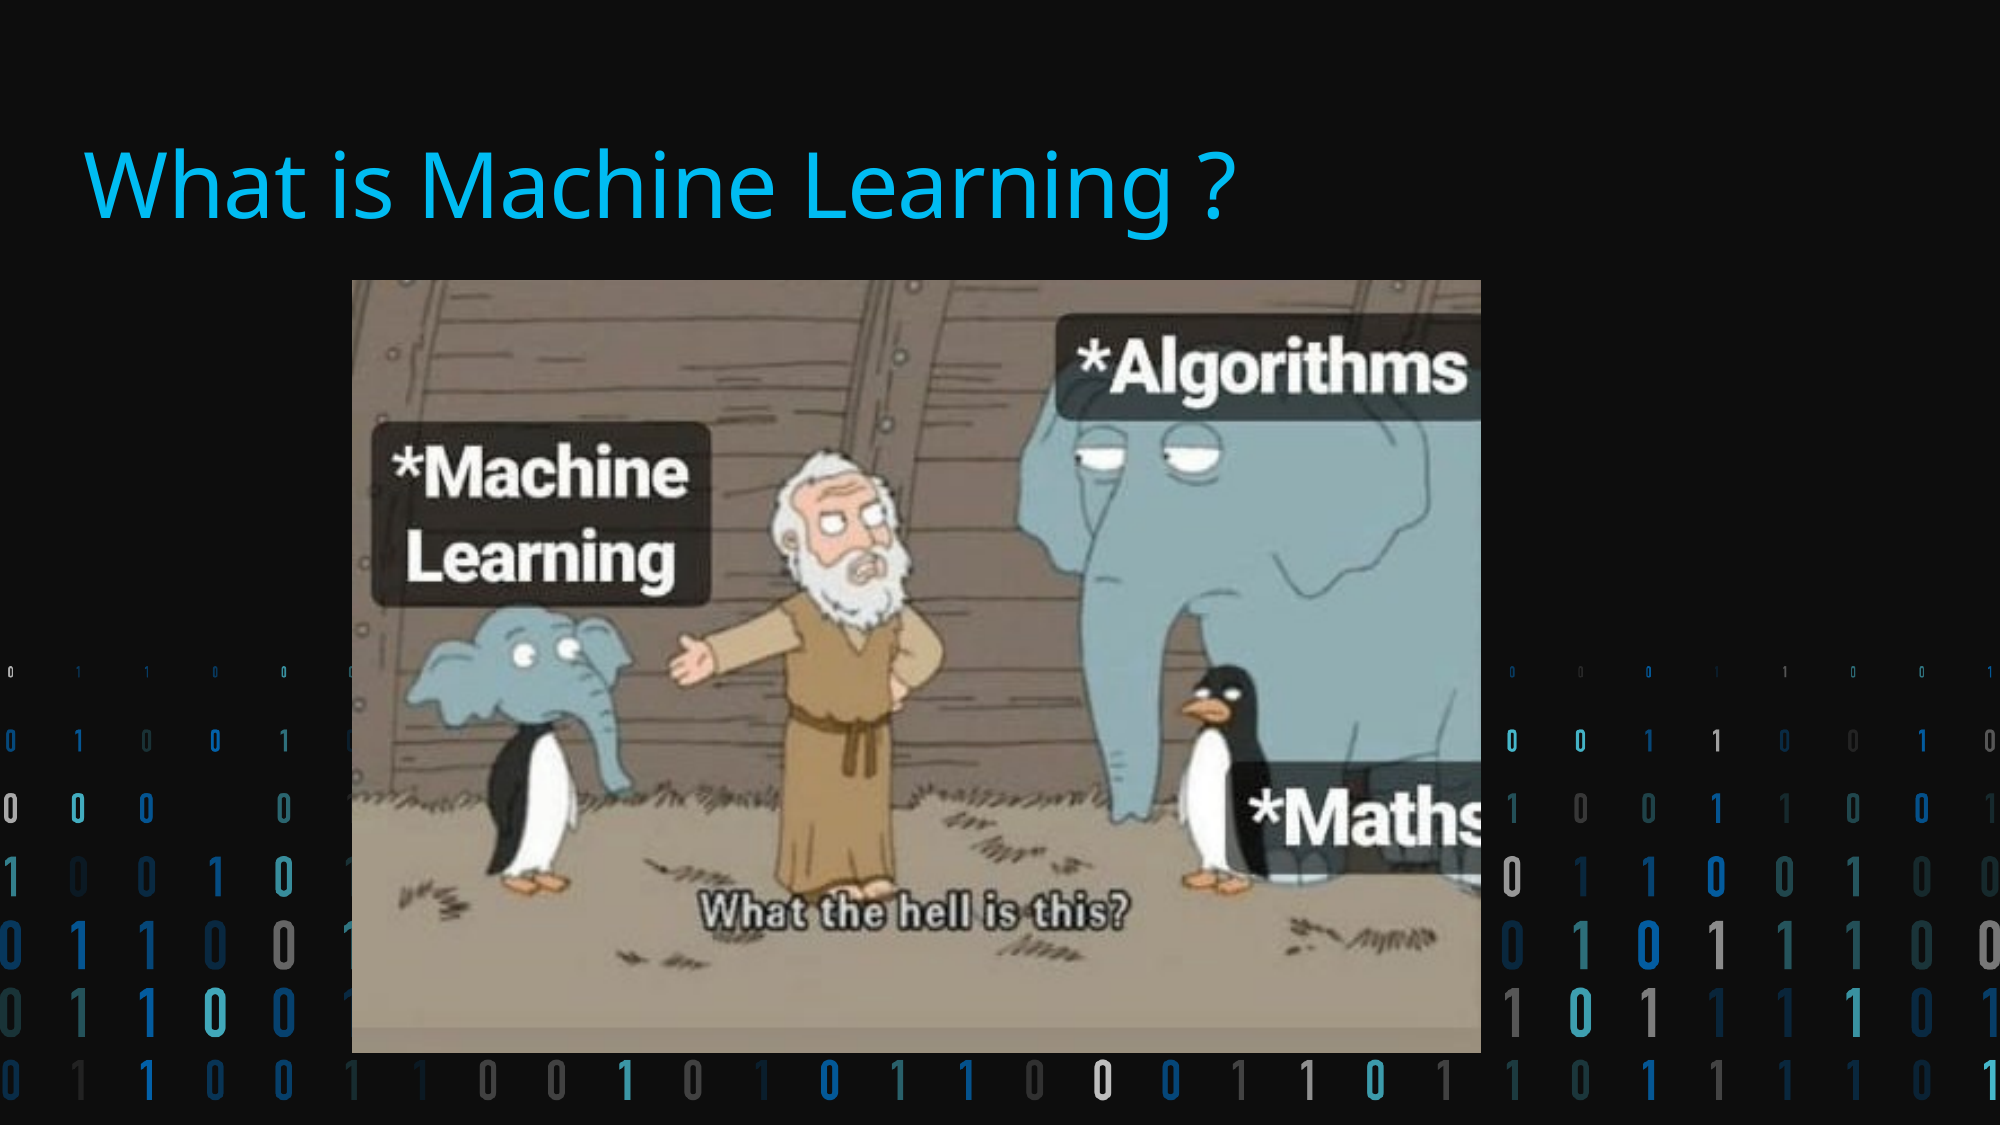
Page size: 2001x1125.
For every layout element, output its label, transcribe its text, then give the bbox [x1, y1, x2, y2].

picture [0, 279, 2000, 1125]
title What is Machine Learning ? [83, 138, 1918, 239]
